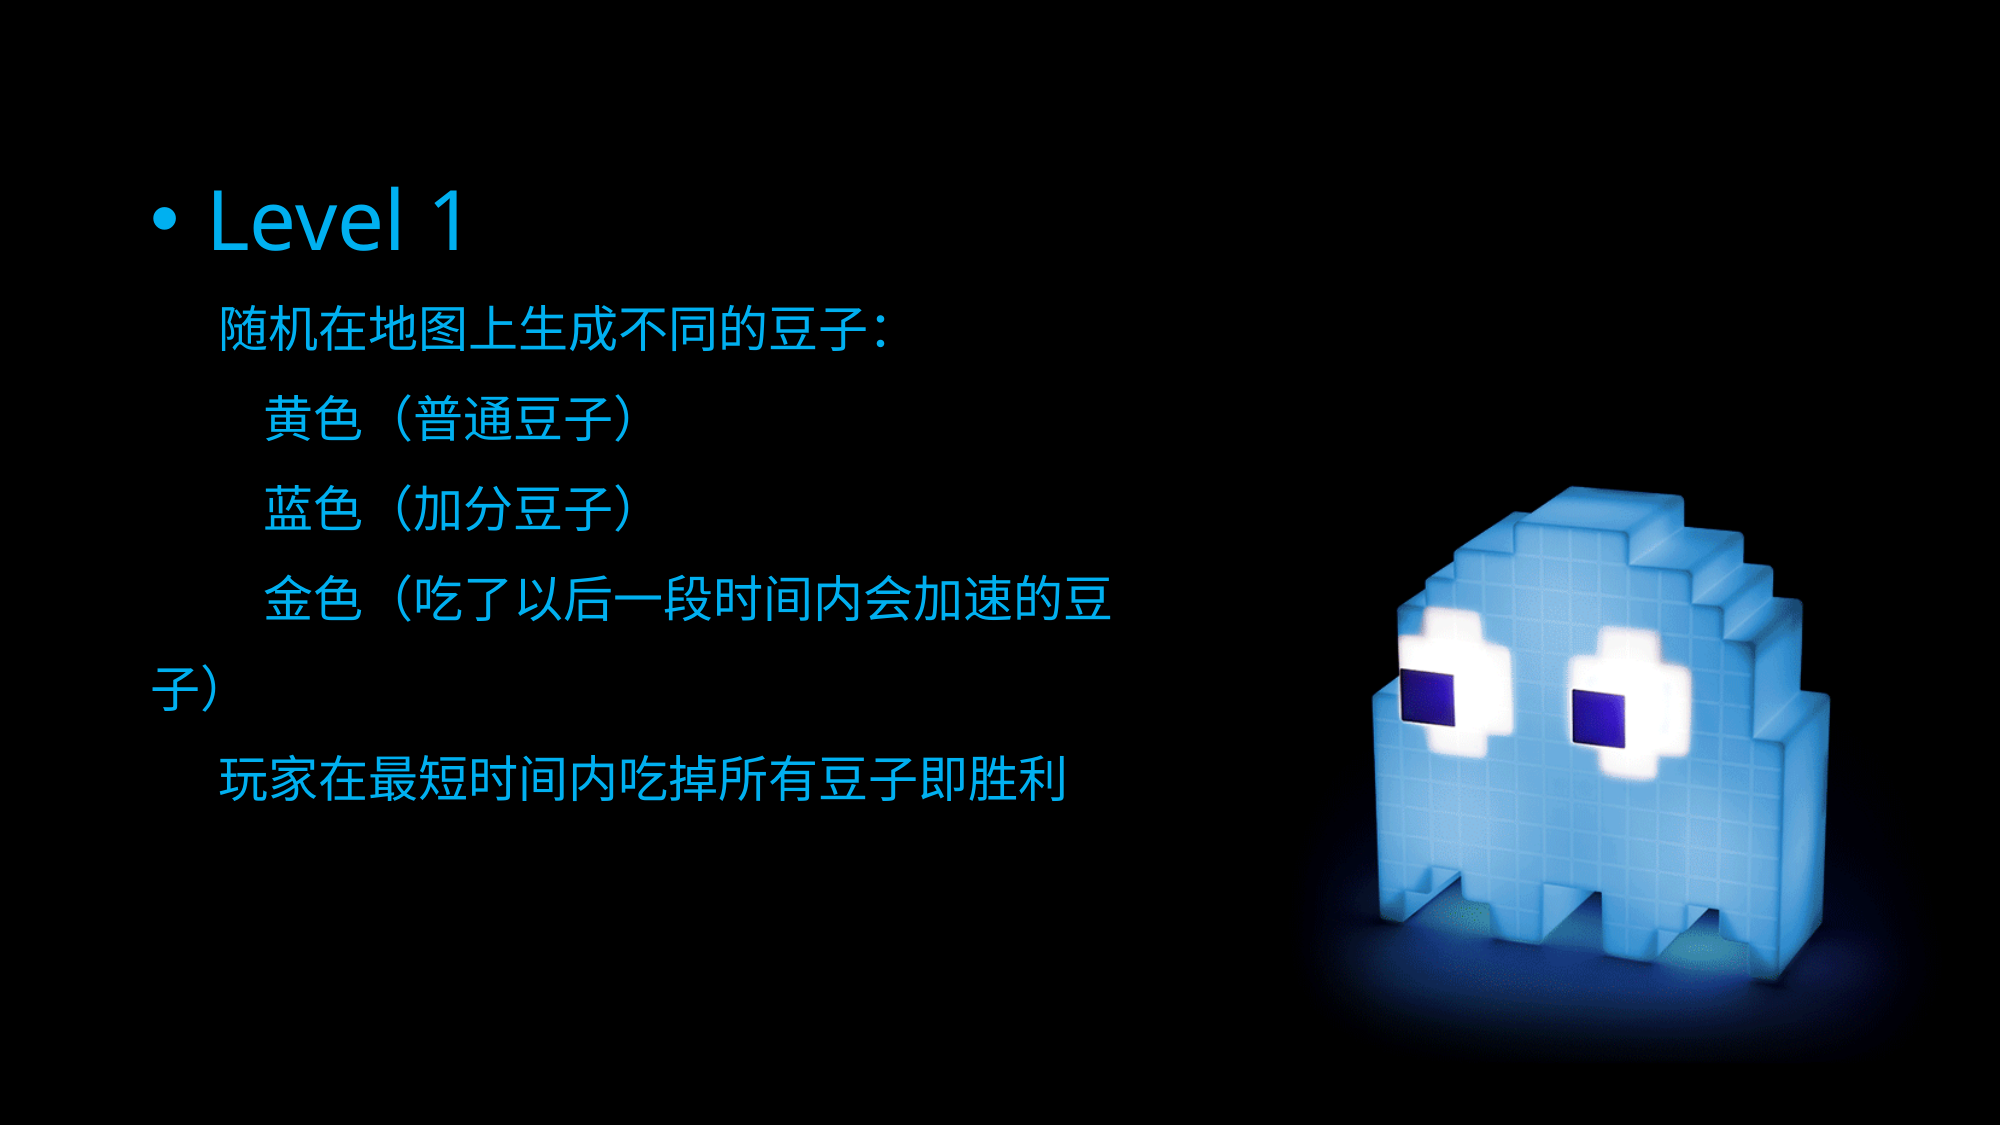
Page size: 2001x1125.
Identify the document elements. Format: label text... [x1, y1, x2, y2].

picture [1216, 393, 2000, 1108]
text_box Level 1 随机在地图上生成不同的豆子： 黄色（普通豆子） 蓝色（加分豆子） 金色（吃了以后一段时间内会加速的豆子） 玩家在最短时间内吃掉所有豆子即胜利 [135, 110, 1205, 815]
